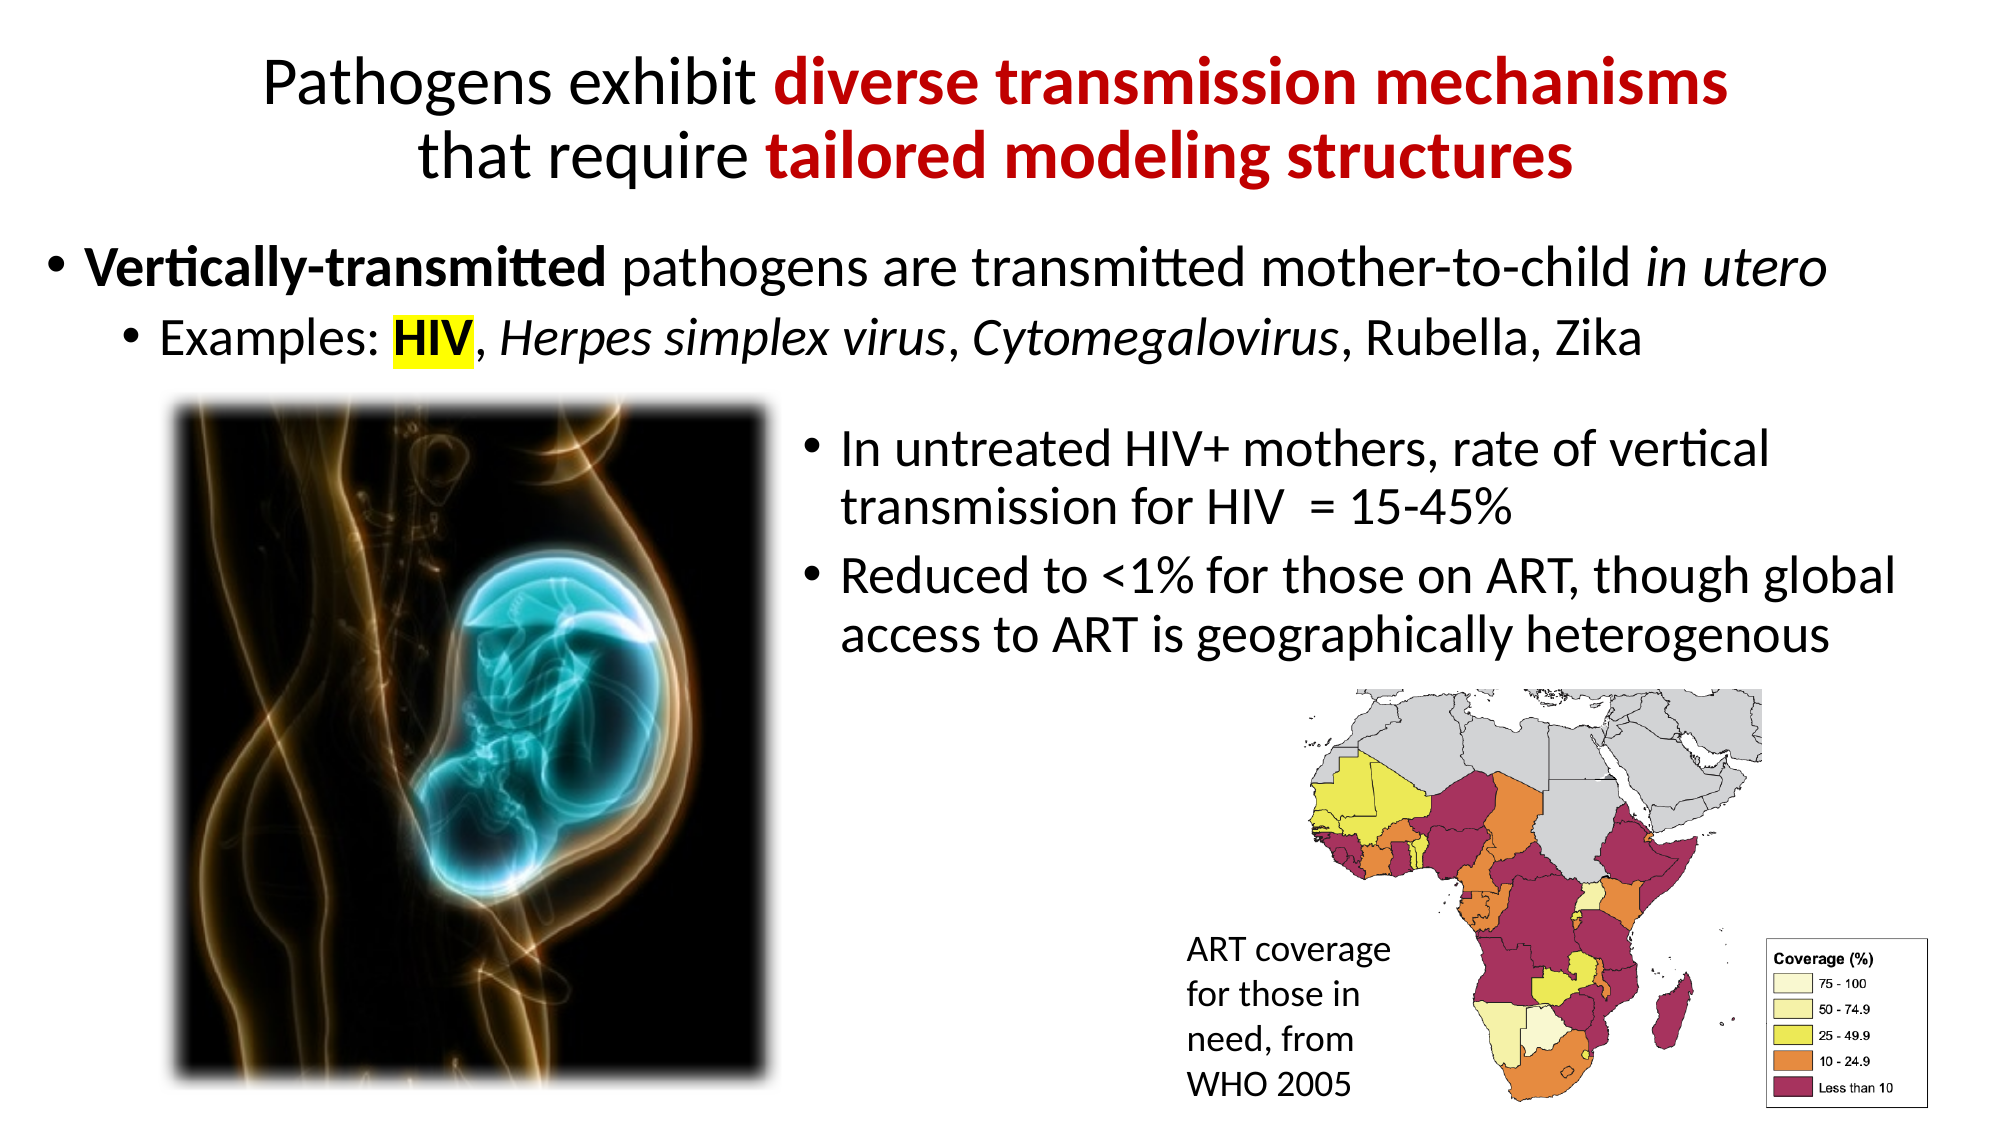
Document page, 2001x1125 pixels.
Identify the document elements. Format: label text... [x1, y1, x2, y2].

text_box Pathogens exhibit diverse transmission mechanisms that require tailored modeling structures [232, 10, 1761, 229]
picture [1281, 672, 1942, 1125]
text_box ART coverage for those in need, from WHO 2005 [1171, 916, 1281, 1112]
picture [157, 388, 782, 1096]
text_box In untreated HIV+ mothers, rate of vertical transmission for HIV = 15-45% Reduced to <1% for those on ART, though global access to ART is geographically heterogenous [782, 411, 1971, 714]
list Vertically-transmitted pathogens are transmitted mother-to-child in utero Examples: HIV, Herpes simplex virus, Cytomegalovirus, Rubella, Zika [31, 228, 1962, 1125]
